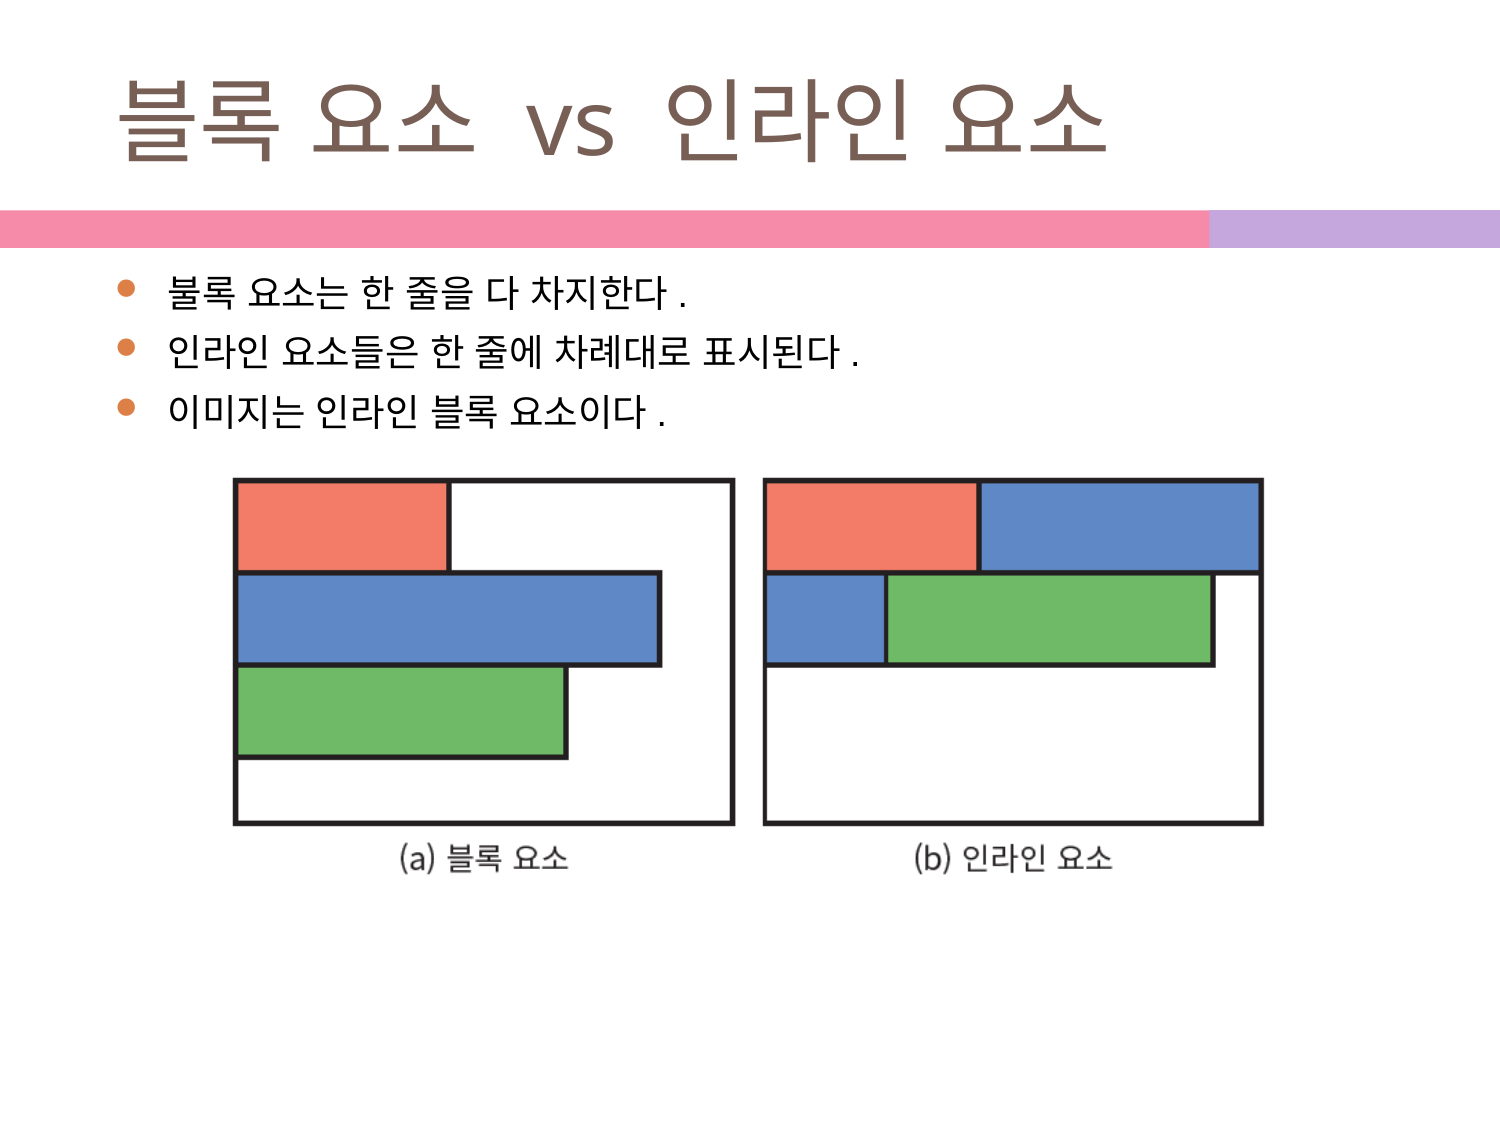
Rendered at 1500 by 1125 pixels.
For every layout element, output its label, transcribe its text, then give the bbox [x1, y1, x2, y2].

picture [200, 444, 1345, 903]
title 블록 요소 vs 인라인 요소 [100, 37, 1438, 200]
list 불록 요소는 한 줄을 다 차지한다. 인라인 요소들은 한 줄에 차례대로 표시된다. 이미지는 인라인 블록 요소이다. [100, 262, 1438, 1000]
